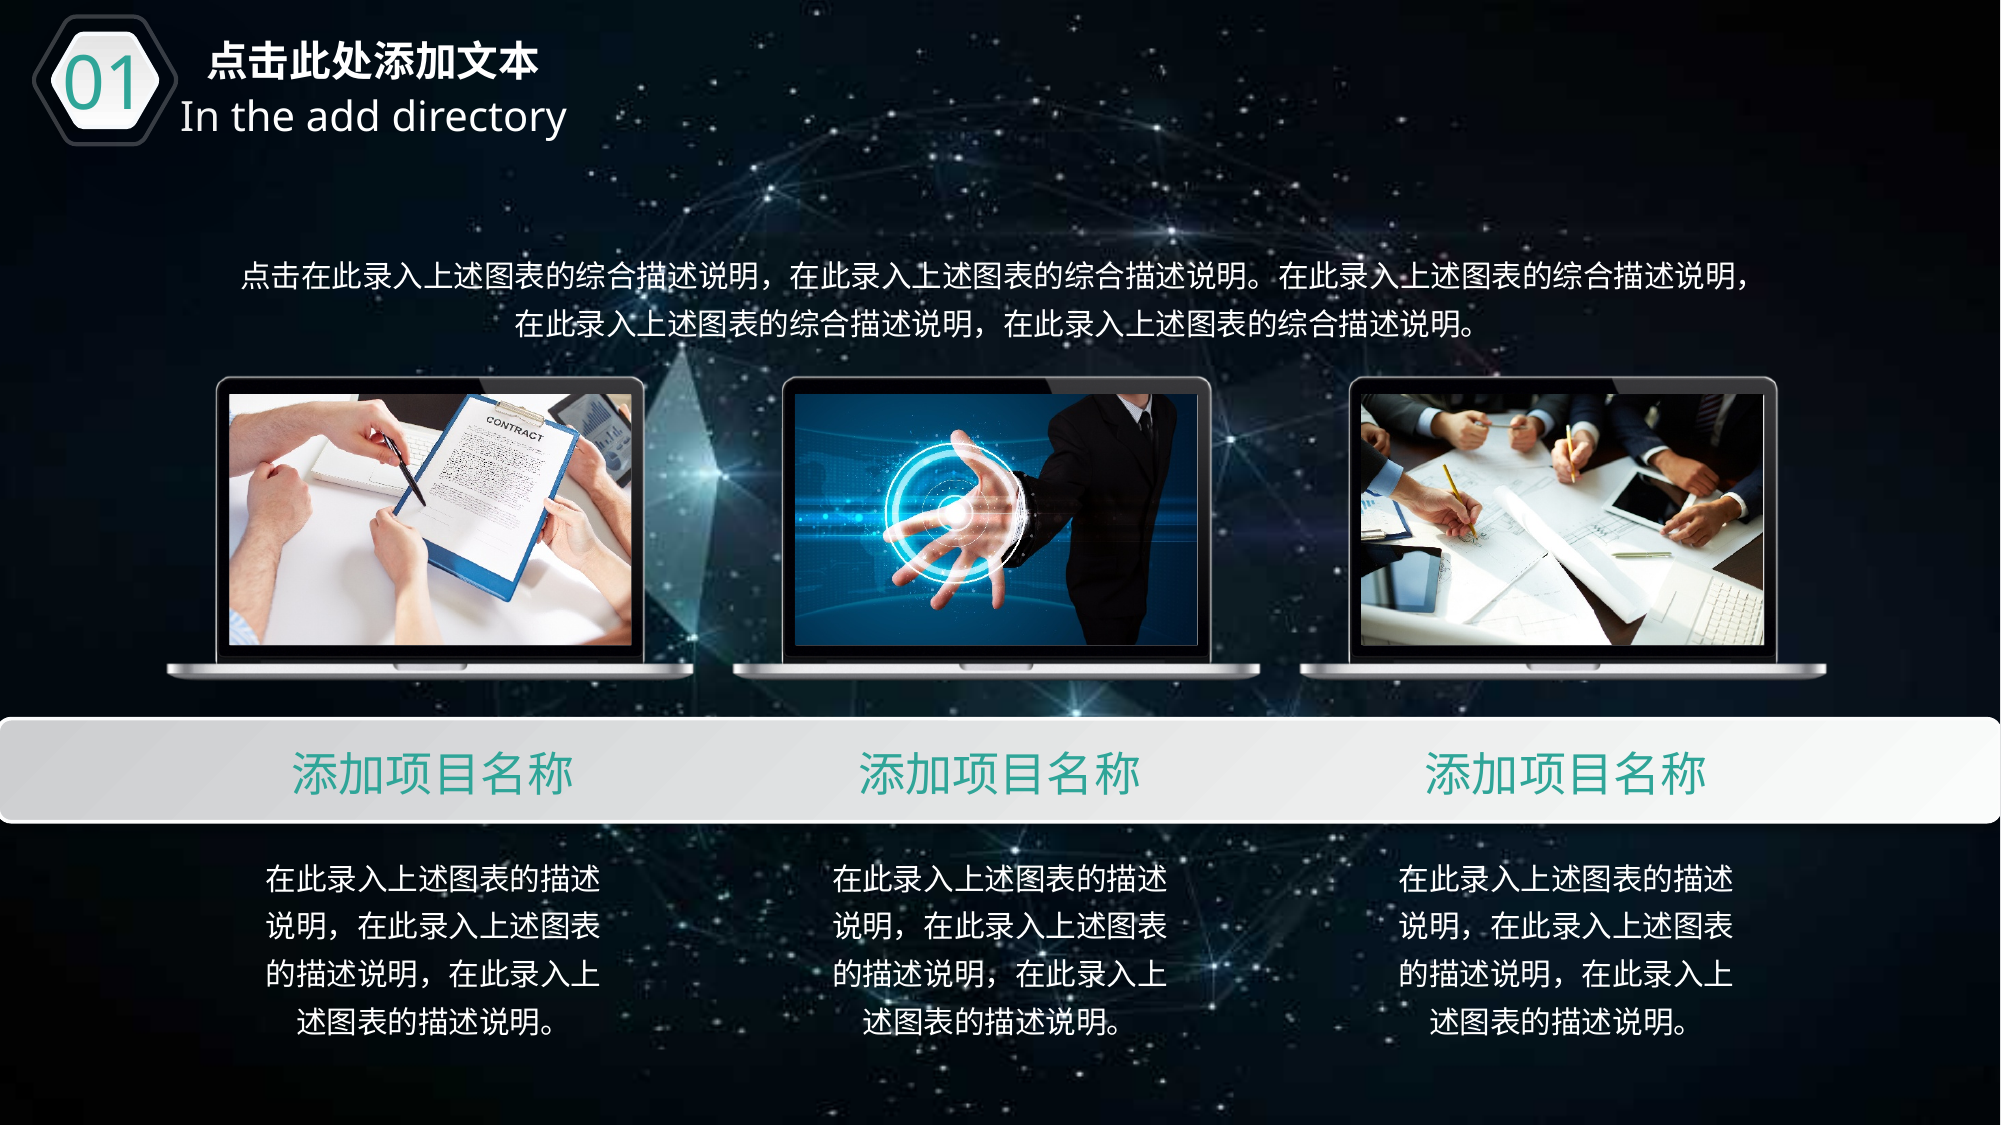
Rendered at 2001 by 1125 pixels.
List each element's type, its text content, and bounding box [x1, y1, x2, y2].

text_box 添加项目名称 [276, 736, 591, 809]
text_box 点击在此录入上述图表的综合描述说明，在此录入上述图表的综合描述说明。在此录入上述图表的综合描述说明，在此录入上述图表的综合描述说明，在此录入上述图表的综合描述说明。 [215, 238, 1790, 350]
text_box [143, 352, 724, 703]
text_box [724, 352, 1276, 703]
picture [0, 0, 2001, 1125]
text_box 添加项目名称 [1409, 736, 1724, 809]
text_box 添加项目名称 [843, 736, 1157, 809]
text_box In the add directory [223, 82, 582, 148]
text_box [0, 717, 2000, 823]
text_box 点击此处添加文本 [191, 27, 556, 82]
text_box 在此录入上述图表的描述说明，在此录入上述图表的描述说明，在此录入上述图表的描述说明。 [808, 841, 1191, 1047]
text_box 在此录入上述图表的描述说明，在此录入上述图表的描述说明，在此录入上述图表的描述说明。 [1375, 841, 1758, 1047]
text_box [1276, 352, 1857, 703]
text_box 在此录入上述图表的描述说明，在此录入上述图表的描述说明，在此录入上述图表的描述说明。 [242, 841, 625, 1047]
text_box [34, 16, 177, 145]
